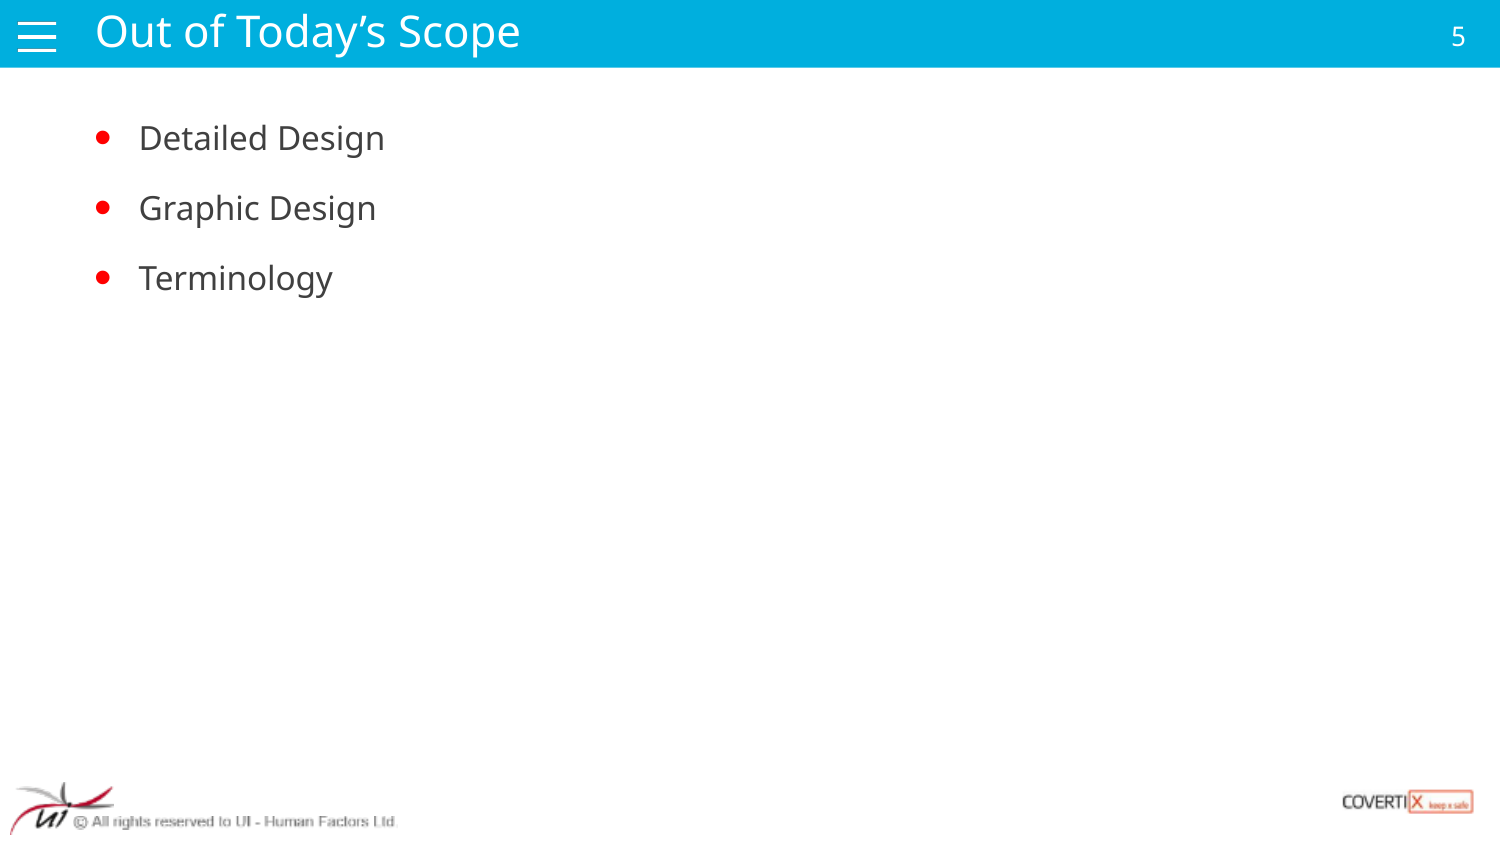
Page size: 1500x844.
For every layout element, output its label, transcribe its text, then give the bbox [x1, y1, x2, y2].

list Detailed Design Graphic Design Terminology [87, 93, 1475, 816]
picture [10, 782, 398, 835]
list Out of Today’s Scope [87, 0, 1437, 68]
picture [1337, 782, 1488, 822]
